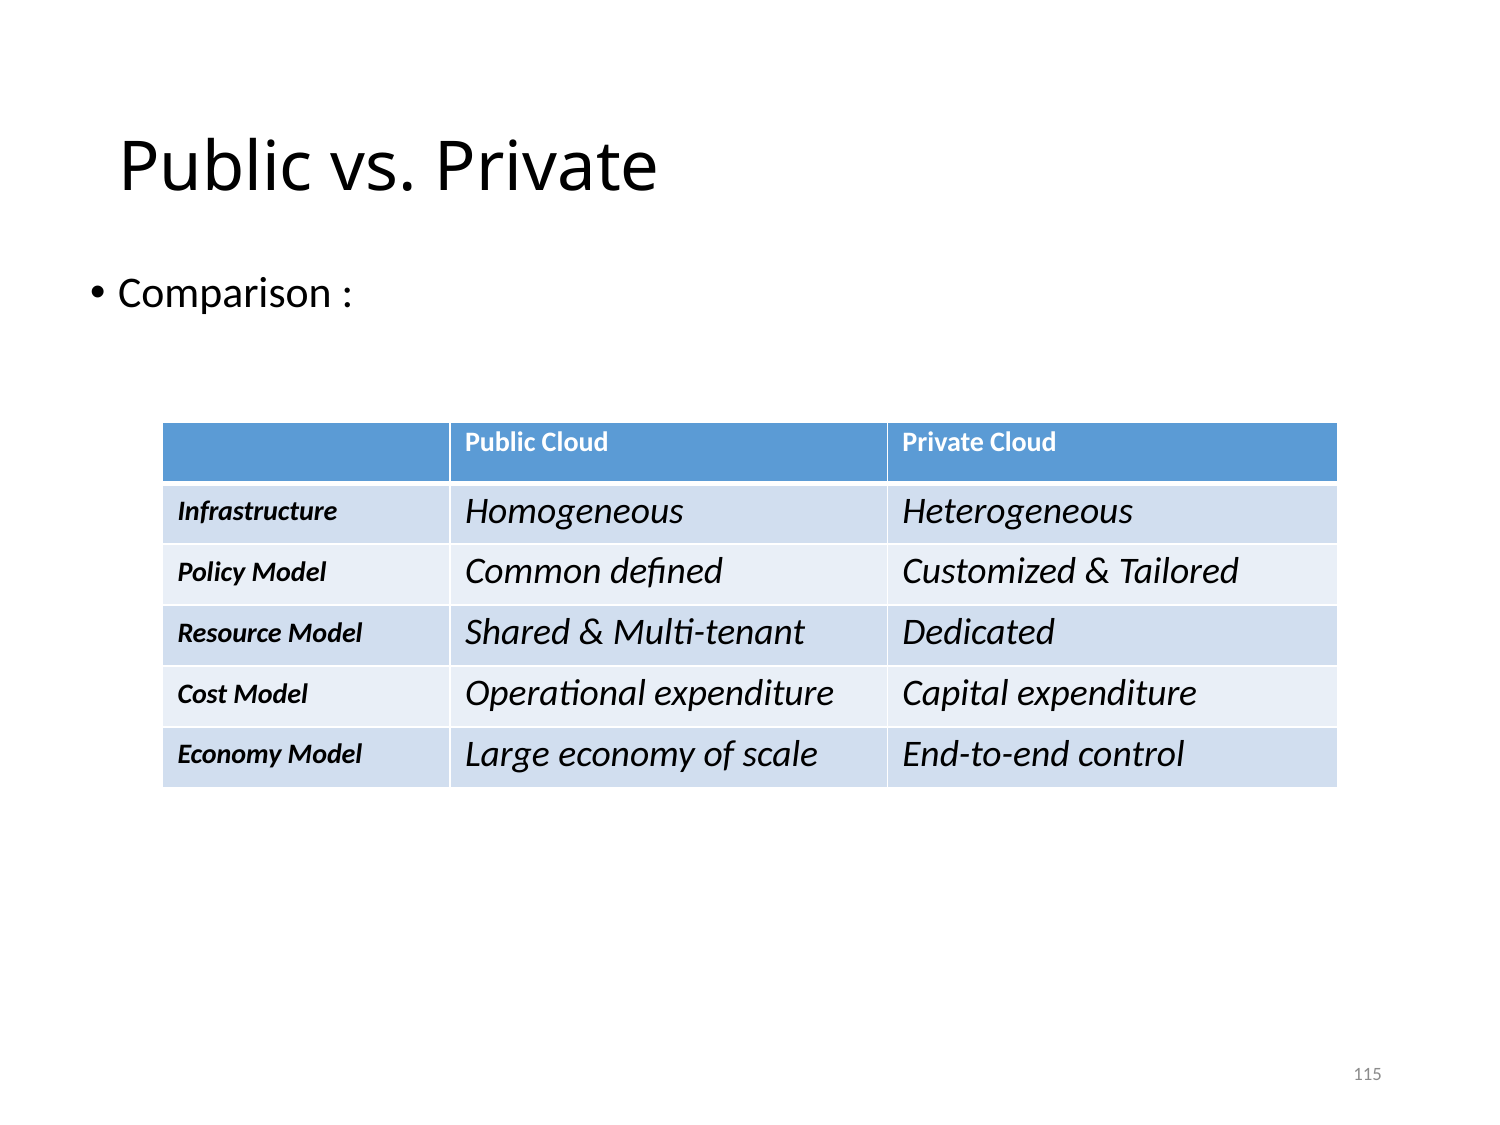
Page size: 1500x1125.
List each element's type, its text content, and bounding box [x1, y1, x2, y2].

table_cell Resource Model [163, 606, 449, 665]
table_header Private Cloud [888, 423, 1337, 481]
table_cell Homogeneous [451, 486, 887, 543]
table_cell Cost Model [163, 667, 449, 726]
table_cell Infrastructure [163, 486, 449, 543]
slide_number 115 [1059, 1042, 1397, 1103]
title Public vs. Private [103, 59, 1397, 262]
table_cell Policy Model [163, 545, 449, 604]
table_cell Economy Model [163, 728, 449, 787]
table_cell End-to-end control [888, 728, 1337, 787]
table_cell Customized & Tailored [888, 545, 1337, 604]
list Comparison : [75, 262, 1425, 363]
table_header [163, 423, 449, 481]
table_cell Large economy of scale [451, 728, 887, 787]
table_cell Heterogeneous [888, 486, 1337, 543]
table_cell Shared & Multi-tenant [451, 606, 887, 665]
table_cell Common defined [451, 545, 887, 604]
table_header Public Cloud [451, 423, 887, 481]
table_cell Dedicated [888, 606, 1337, 665]
table_cell Capital expenditure [888, 667, 1337, 726]
table_cell Operational expenditure [451, 667, 887, 726]
